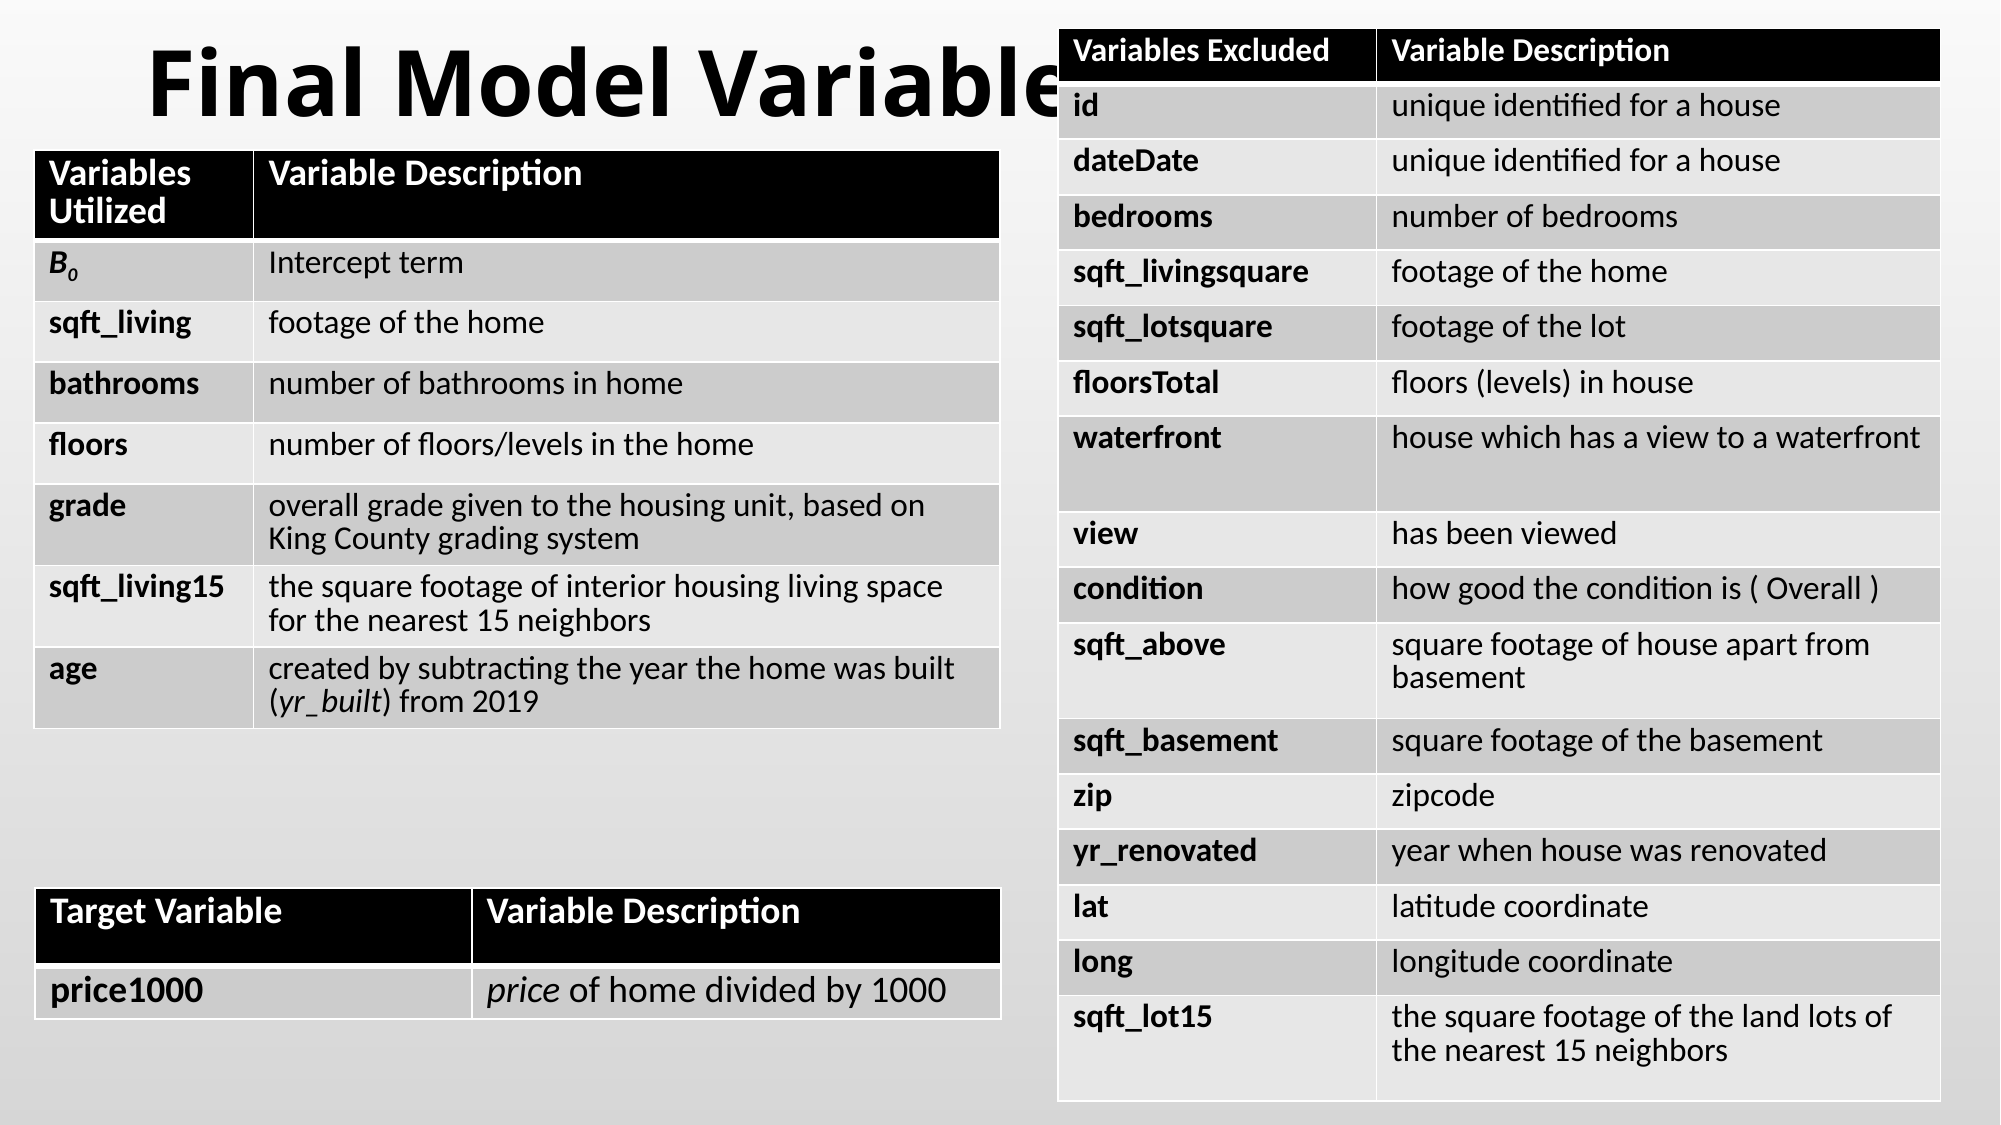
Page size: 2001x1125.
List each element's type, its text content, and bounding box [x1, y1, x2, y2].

table_cell latitude coordinate [1377, 886, 1940, 939]
table_cell sqft_living [35, 302, 253, 361]
table_cell long [1059, 941, 1376, 995]
table_cell floors [35, 424, 253, 483]
table_cell floors (levels) in house [1377, 362, 1940, 415]
table_cell footage of the home [1377, 251, 1940, 305]
table_cell unique identified for a house [1377, 140, 1940, 194]
table_cell square footage of the basement [1377, 719, 1940, 773]
table_cell overall grade given to the housing unit, based on King County grading system [254, 485, 999, 565]
table_header Variable Description [254, 151, 999, 238]
table_header Variables Excluded [1059, 29, 1376, 81]
table_cell price of home divided by 1000 [473, 969, 1000, 1018]
table_cell B0 [35, 243, 253, 301]
table_cell age [35, 648, 253, 728]
table_cell floorsTotal [1059, 362, 1376, 415]
table_header Variable Description [473, 889, 1000, 963]
table_cell sqft_living15 [35, 566, 253, 646]
table_cell year when house was renovated [1377, 830, 1940, 884]
table_cell sqft_lotsquare [1059, 306, 1376, 360]
table_cell footage of the lot [1377, 306, 1940, 360]
table_cell bedrooms [1059, 196, 1376, 249]
table_cell sqft_lot15 [1059, 996, 1376, 1100]
table_cell sqft_livingsquare [1059, 251, 1376, 305]
table_cell square footage of house apart from basement [1377, 624, 1940, 718]
table_cell condition [1059, 568, 1376, 622]
table_cell number of bedrooms [1377, 196, 1940, 249]
table_cell zip [1059, 775, 1376, 828]
table_header Variables Utilized [35, 151, 253, 238]
table_header Variable Description [1377, 29, 1940, 81]
table_cell id [1059, 87, 1376, 138]
table_cell Intercept term [254, 243, 999, 301]
table_cell longitude coordinate [1377, 941, 1940, 995]
table_cell bathrooms [35, 363, 253, 422]
table_cell how good the condition is ( Overall ) [1377, 568, 1940, 622]
title Final Model Variables [59, 23, 1587, 150]
table_cell number of floors/levels in the home [254, 424, 999, 483]
table_cell dateDate [1059, 140, 1376, 194]
table_cell sqft_basement [1059, 719, 1376, 773]
table_cell zipcode [1377, 775, 1940, 828]
table_cell price1000 [36, 969, 471, 1018]
table_cell yr_renovated [1059, 830, 1376, 884]
table_cell waterfront [1059, 417, 1376, 511]
table_cell number of bathrooms in home [254, 363, 999, 422]
table_cell footage of the home [254, 302, 999, 361]
table_cell lat [1059, 886, 1376, 939]
table_header Target Variable [36, 889, 471, 963]
table_cell unique identified for a house [1377, 87, 1940, 138]
table_cell the square footage of the land lots of the nearest 15 neighbors [1377, 996, 1940, 1100]
table_cell has been viewed [1377, 513, 1940, 566]
table_cell house which has a view to a waterfront [1377, 417, 1940, 511]
table_cell sqft_above [1059, 624, 1376, 718]
table_cell the square footage of interior housing living space for the nearest 15 neighbors [254, 566, 999, 646]
table_cell view [1059, 513, 1376, 566]
table_cell grade [35, 485, 253, 565]
table_cell created by subtracting the year the home was built (yr_built) from 2019 [254, 648, 999, 728]
